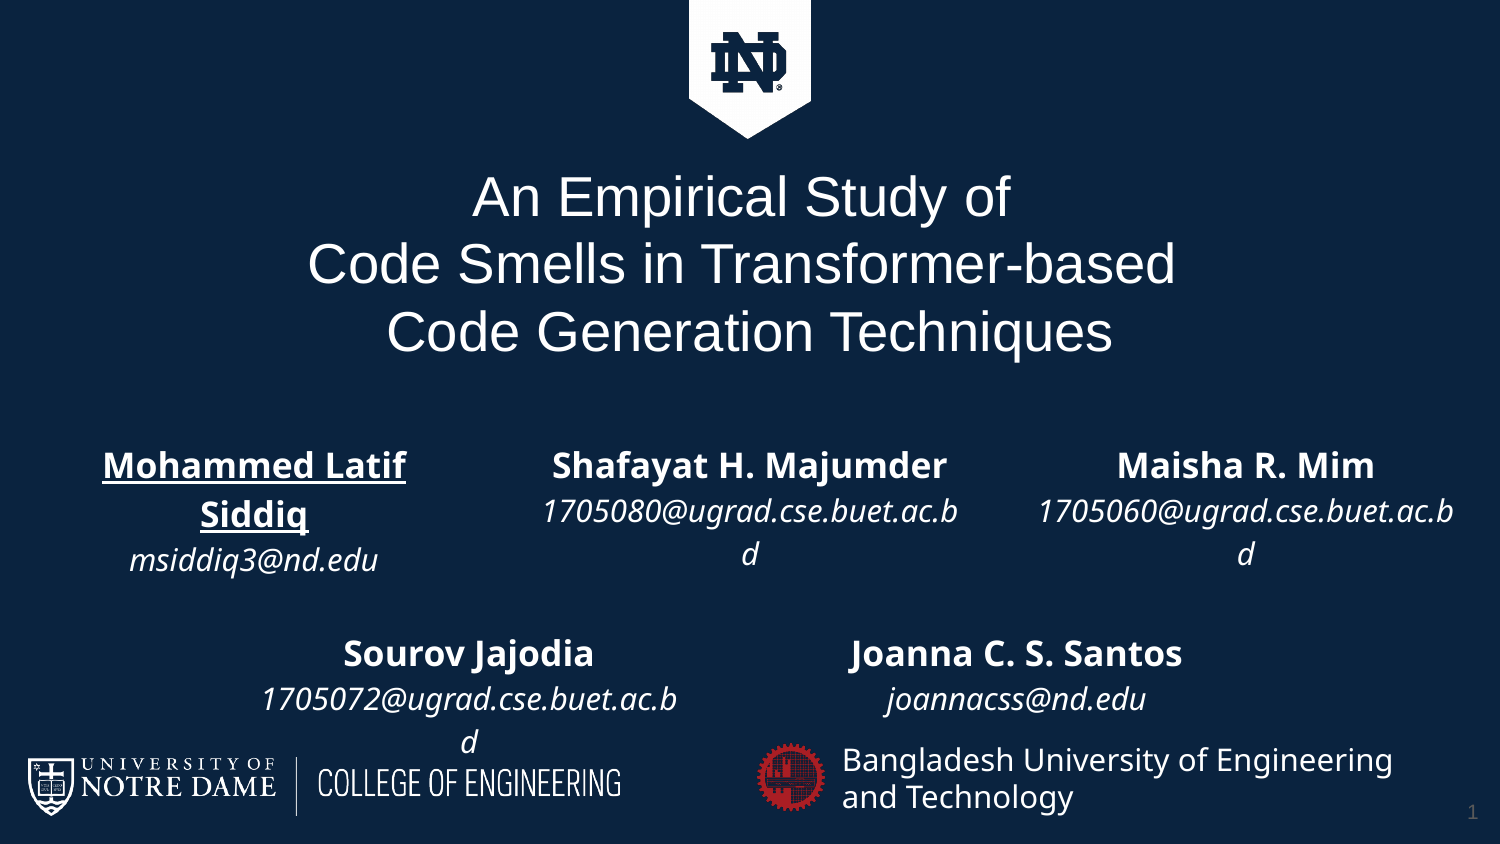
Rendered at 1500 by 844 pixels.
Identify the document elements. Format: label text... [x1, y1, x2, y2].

text_box Mohammed Latif Siddiq msiddiq3@nd.edu [36, 421, 472, 529]
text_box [756, 742, 1464, 812]
text_box Sourov Jajodia 1705072@ugrad.cse.buet.ac.bd [244, 609, 694, 713]
text_box Maisha R. Mim 1705060@ugrad.cse.buet.ac.bd [1021, 421, 1471, 529]
title An Empirical Study of Code Smells in Transformer-based Code Generation Techniques [112, 151, 1388, 371]
text_box Joanna C. S. Santos joannacss@nd.edu [799, 609, 1235, 713]
text_box Shafayat H. Majumder 1705080@ugrad.cse.buet.ac.bd [520, 421, 980, 529]
picture [689, 0, 811, 139]
slide_number ‹#› [1403, 779, 1494, 844]
picture [28, 757, 620, 816]
